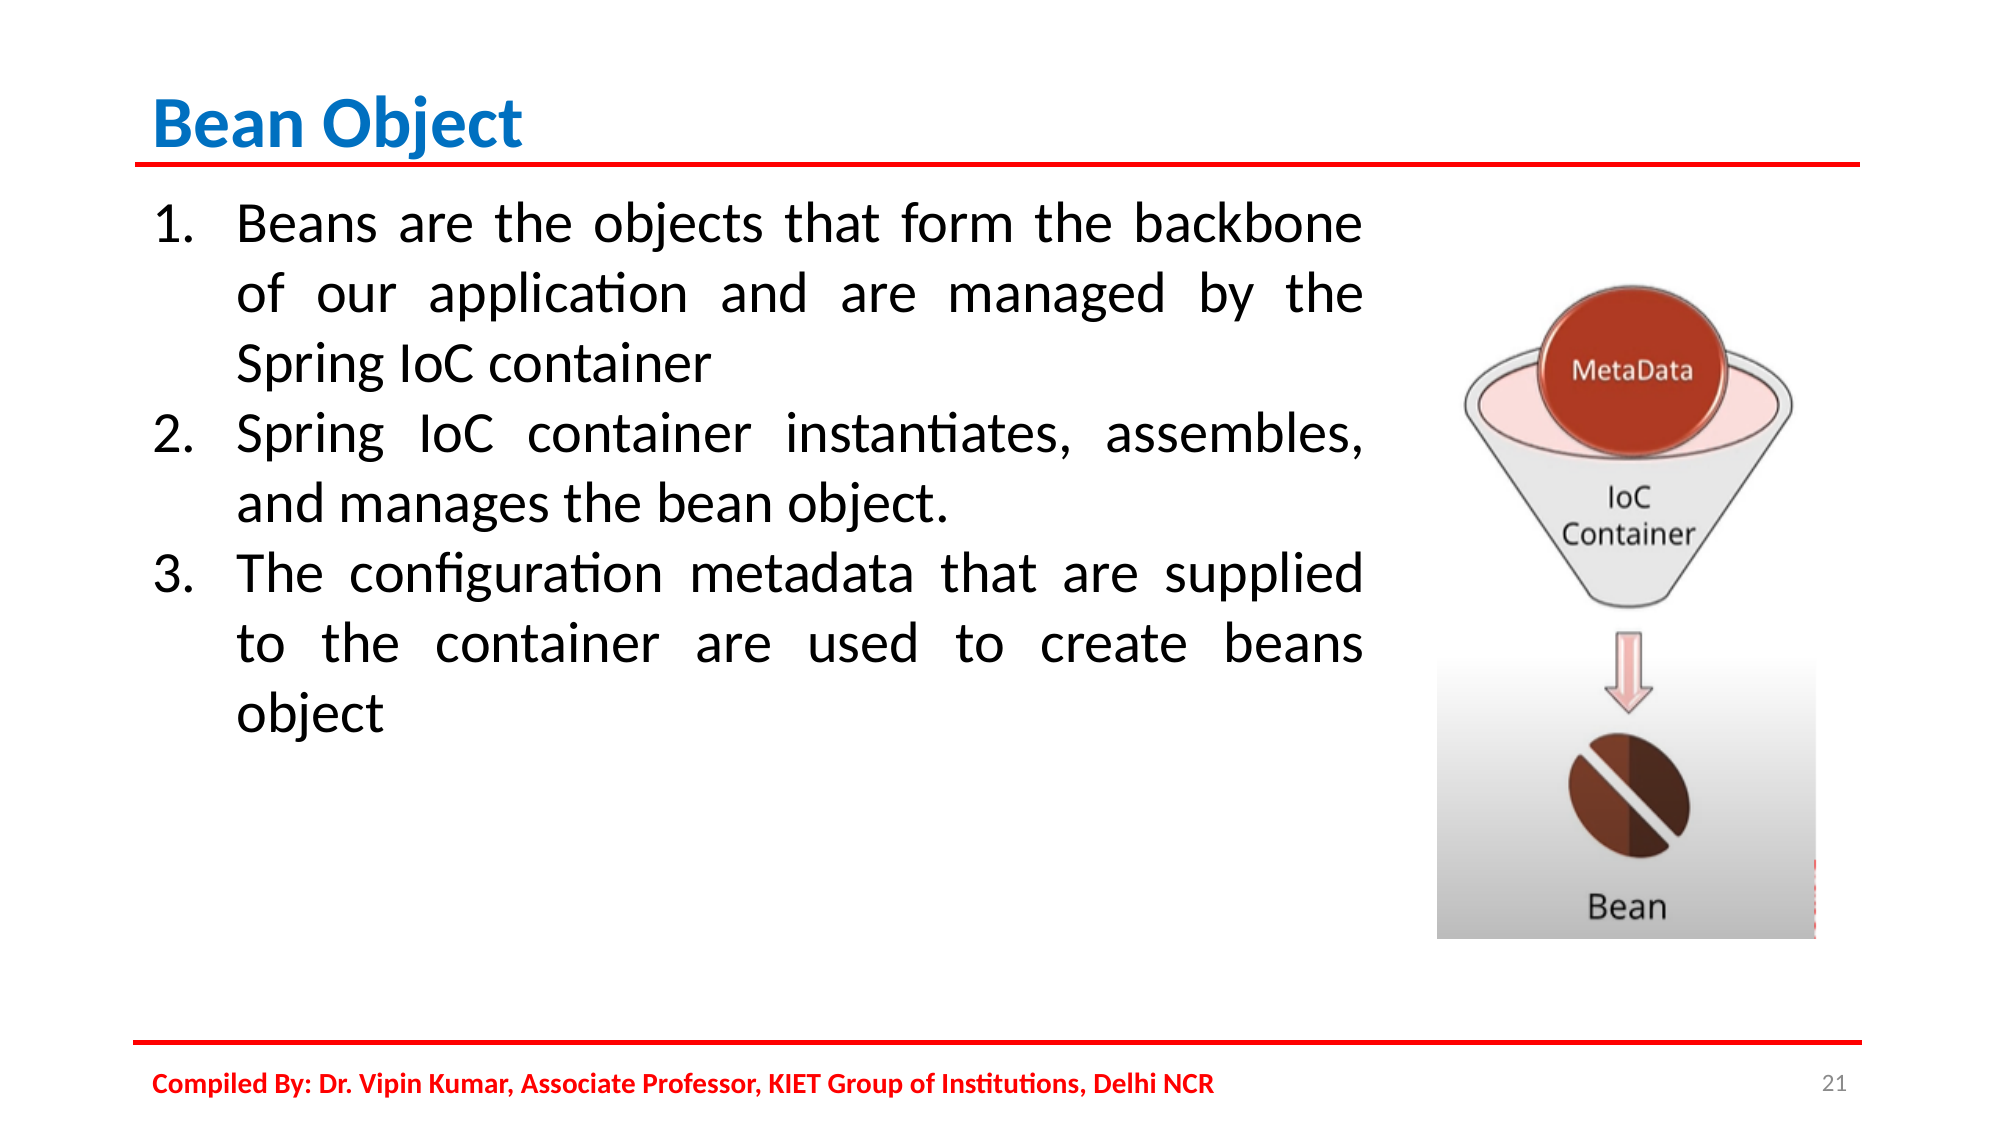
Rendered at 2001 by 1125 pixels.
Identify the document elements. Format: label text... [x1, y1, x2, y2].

picture [1437, 242, 1824, 939]
text_box Beans are the objects that form the backbone of our application and are managed by the Spring IoC container Spring IoC container instantiates, assembles, and manages the bean object. The configuration metadata that are supplied to the container are used to create beans object [137, 177, 1380, 752]
slide_number 21 [1694, 1051, 1863, 1112]
title Bean Object [137, 59, 1863, 189]
footer Compiled By: Dr. Vipin Kumar, Associate Professor, KIET Group of Institutions, Delhi NCR [137, 1051, 1658, 1112]
